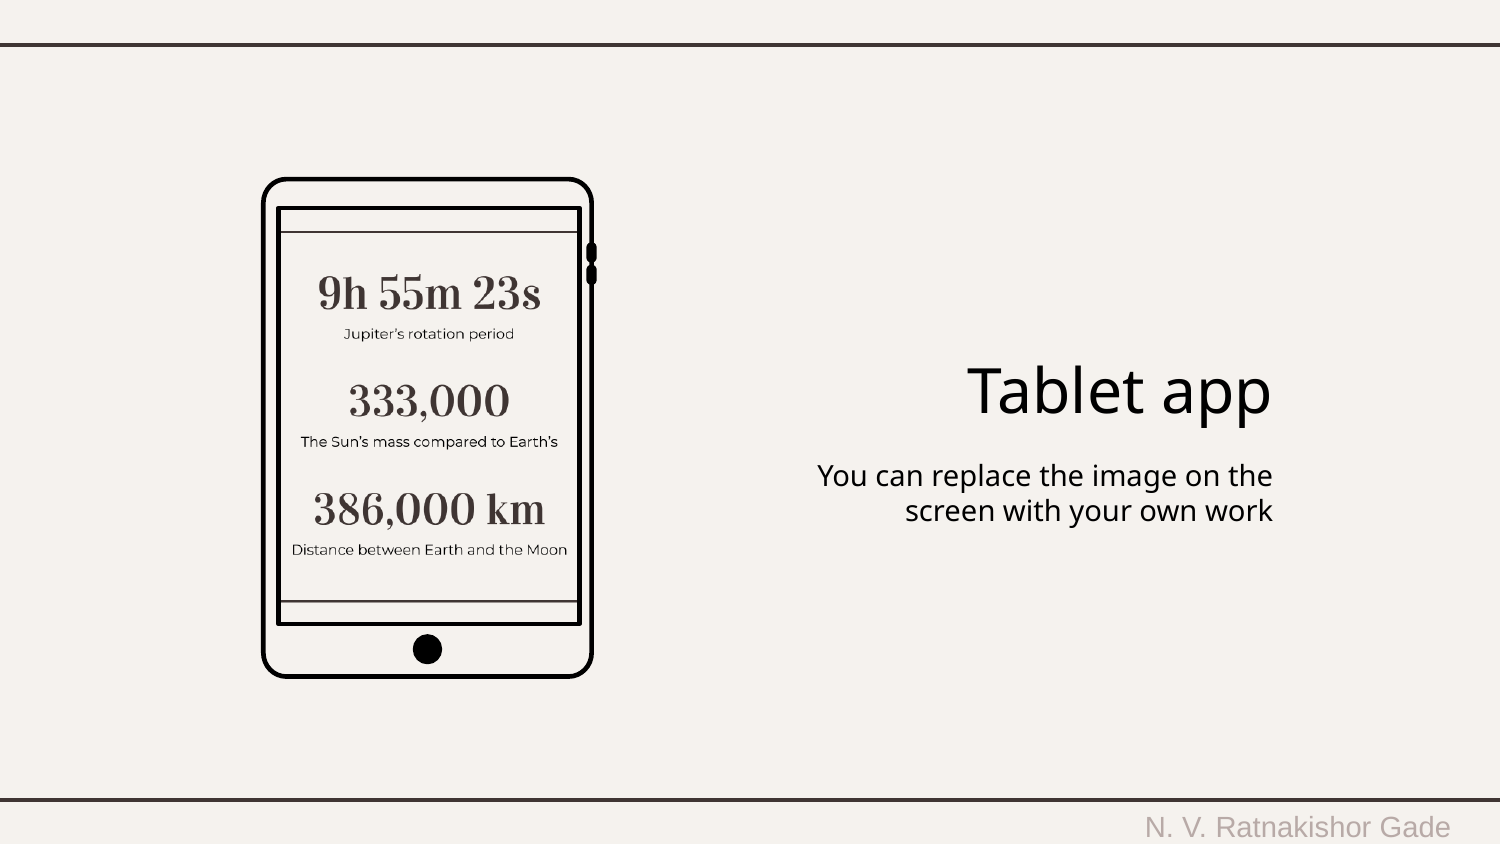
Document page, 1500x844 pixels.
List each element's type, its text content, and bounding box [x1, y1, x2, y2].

title Tablet app [736, 335, 1289, 440]
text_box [263, 178, 595, 677]
subtitle You can replace the image on the screen with your own work [796, 442, 1289, 534]
picture [280, 209, 578, 622]
